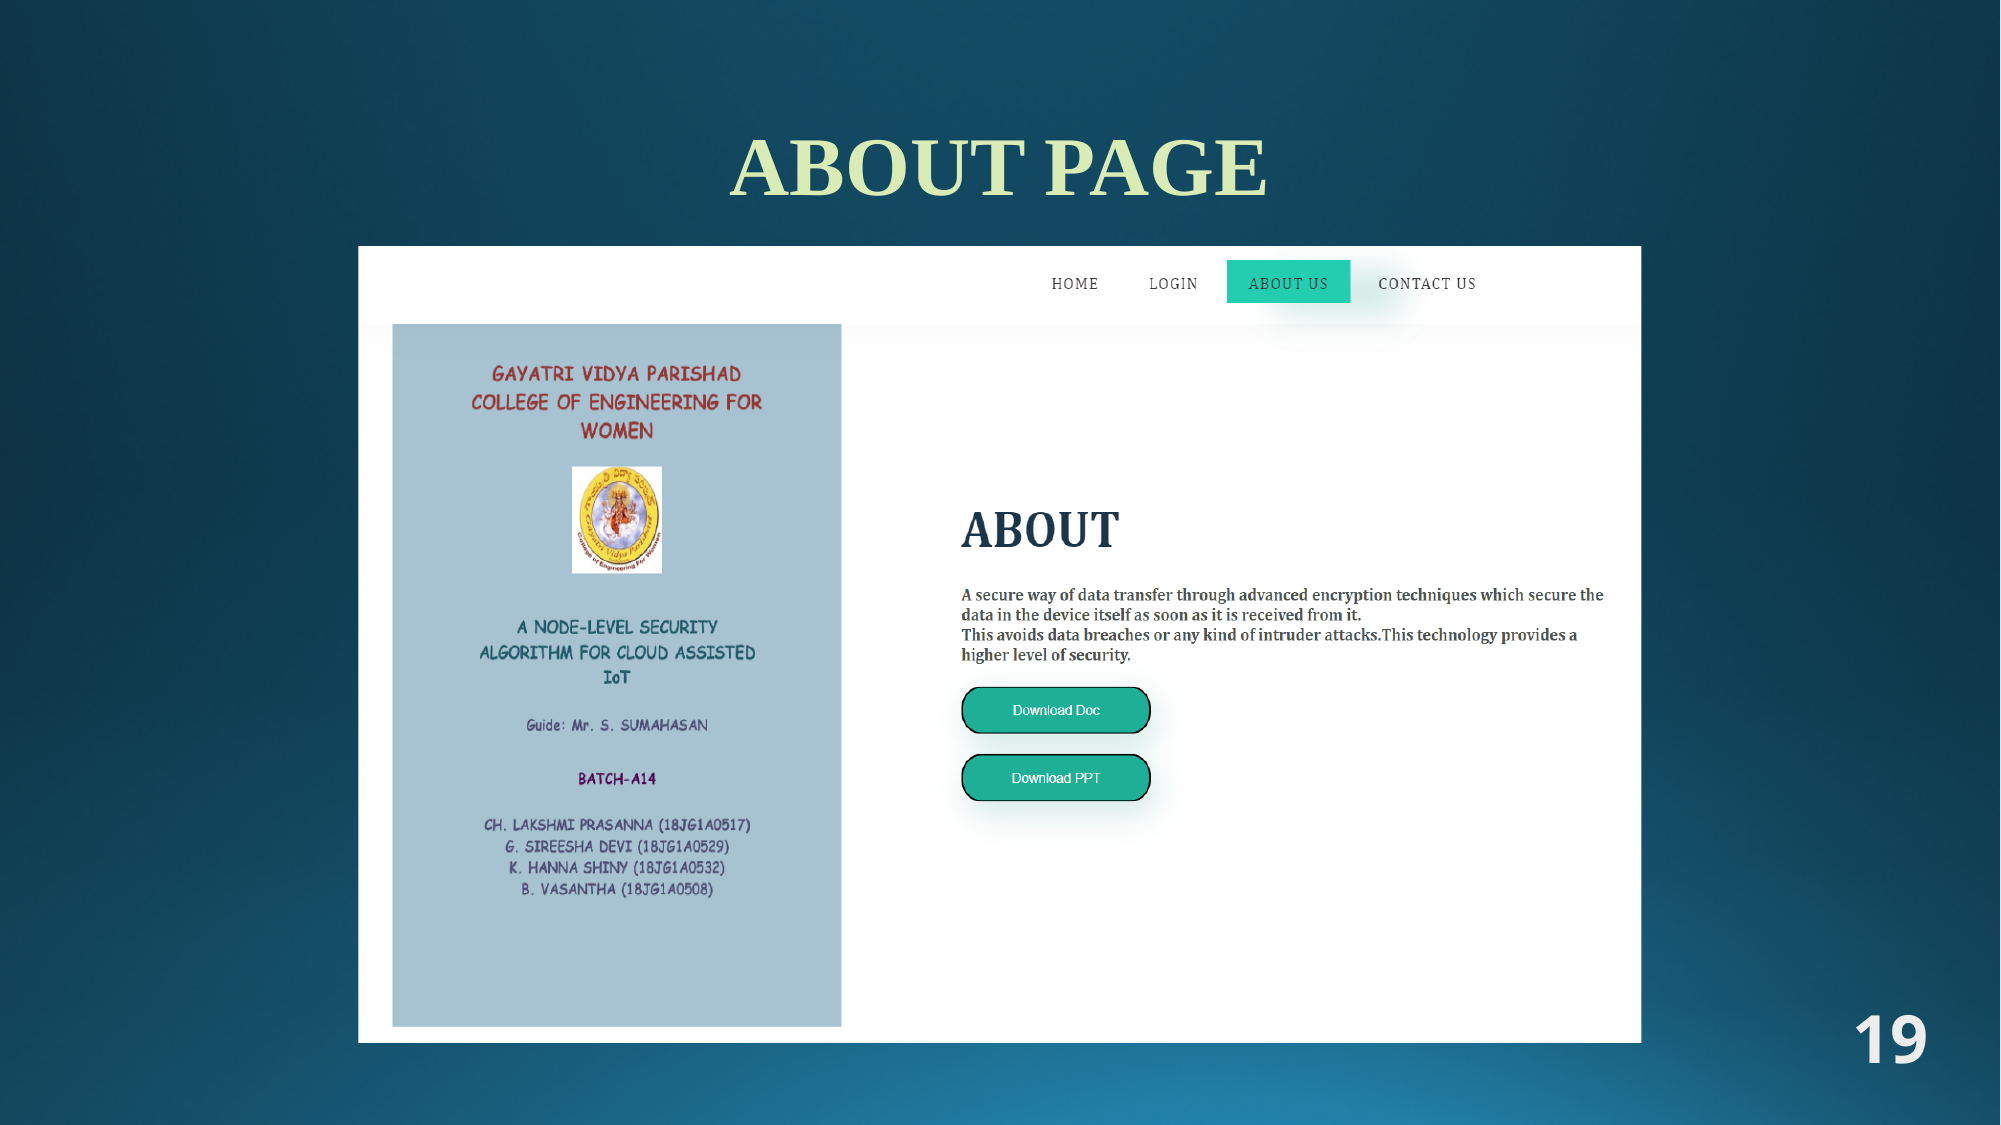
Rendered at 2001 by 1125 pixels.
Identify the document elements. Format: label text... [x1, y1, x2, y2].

title ABOUT PAGE [137, 59, 1863, 278]
picture [0, 0, 2001, 1125]
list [358, 246, 1642, 1043]
slide_number 19 [1494, 1012, 1944, 1073]
